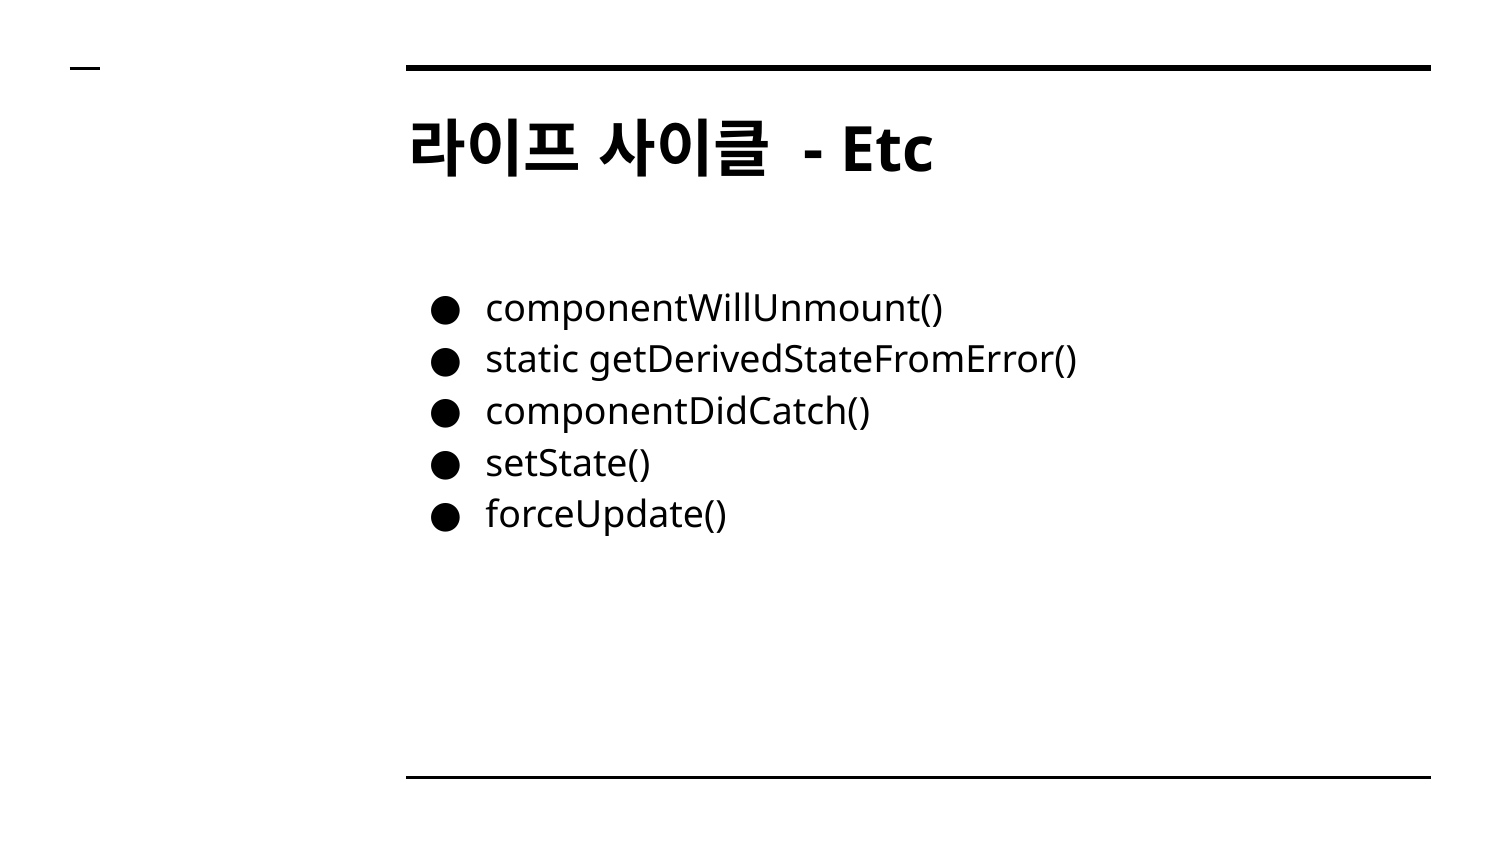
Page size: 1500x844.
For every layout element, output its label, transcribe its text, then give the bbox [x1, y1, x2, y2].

list componentWillUnmount() static getDerivedStateFromError() componentDidCatch() setState() forceUpdate() [395, 261, 1433, 755]
title 라이프 사이클 - Etc [393, 94, 1431, 199]
